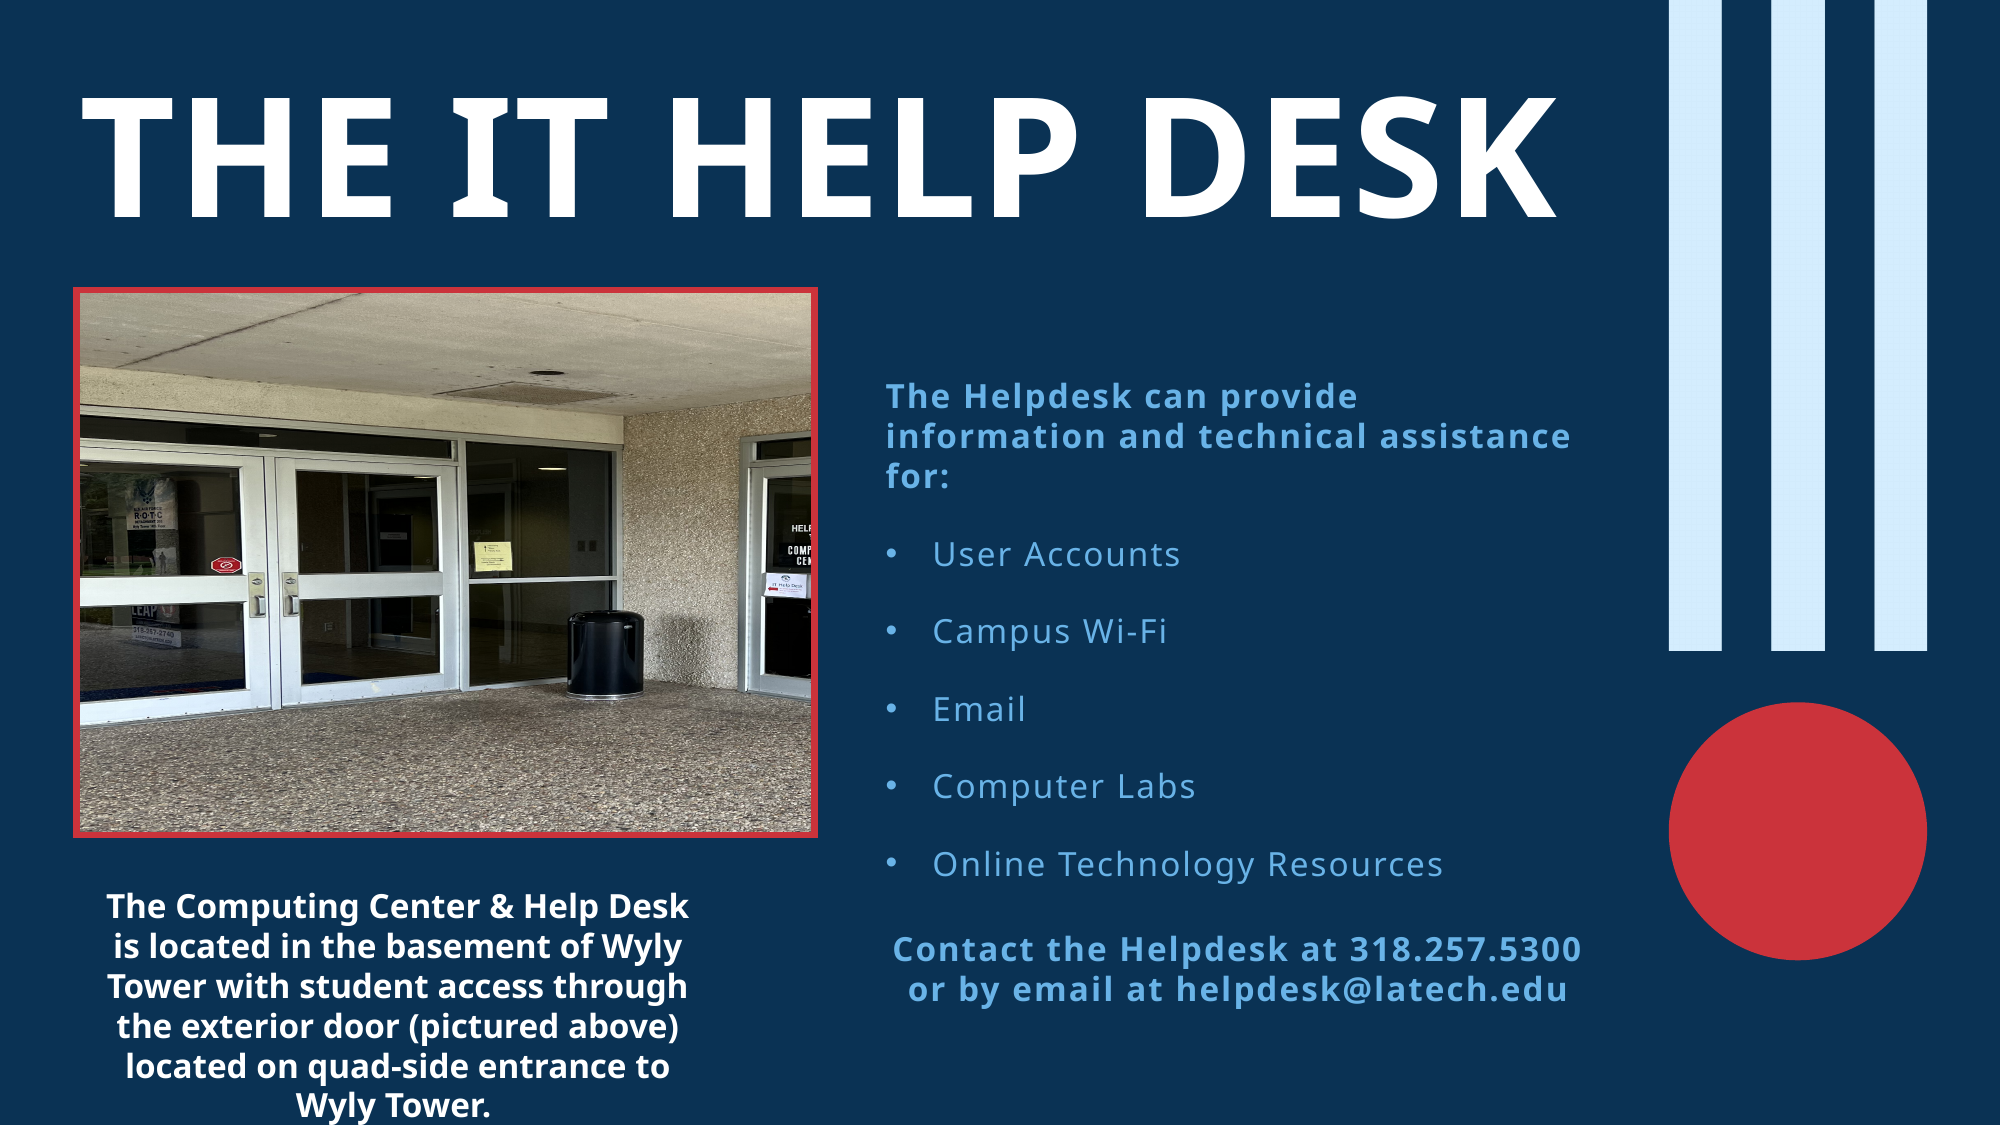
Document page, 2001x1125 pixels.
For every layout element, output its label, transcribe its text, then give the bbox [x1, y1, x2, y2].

text_box The Helpdesk can provide information and technical assistance for: User Accounts Campus Wi-Fi Email Computer Labs Online Technology Resources [885, 375, 1592, 916]
picture [80, 196, 811, 929]
text_box The Computing Center & Help Desk is located in the basement of Wyly Tower with student access through the exterior door (pictured above) located on quad-side entrance to Wyly Tower. [79, 877, 717, 1125]
picture [1668, 0, 1928, 651]
title THE IT HELP DESK [79, 86, 1580, 254]
text_box Contact the Helpdesk at 318.257.5300 or by email at helpdesk@latech.edu [874, 928, 1603, 1020]
